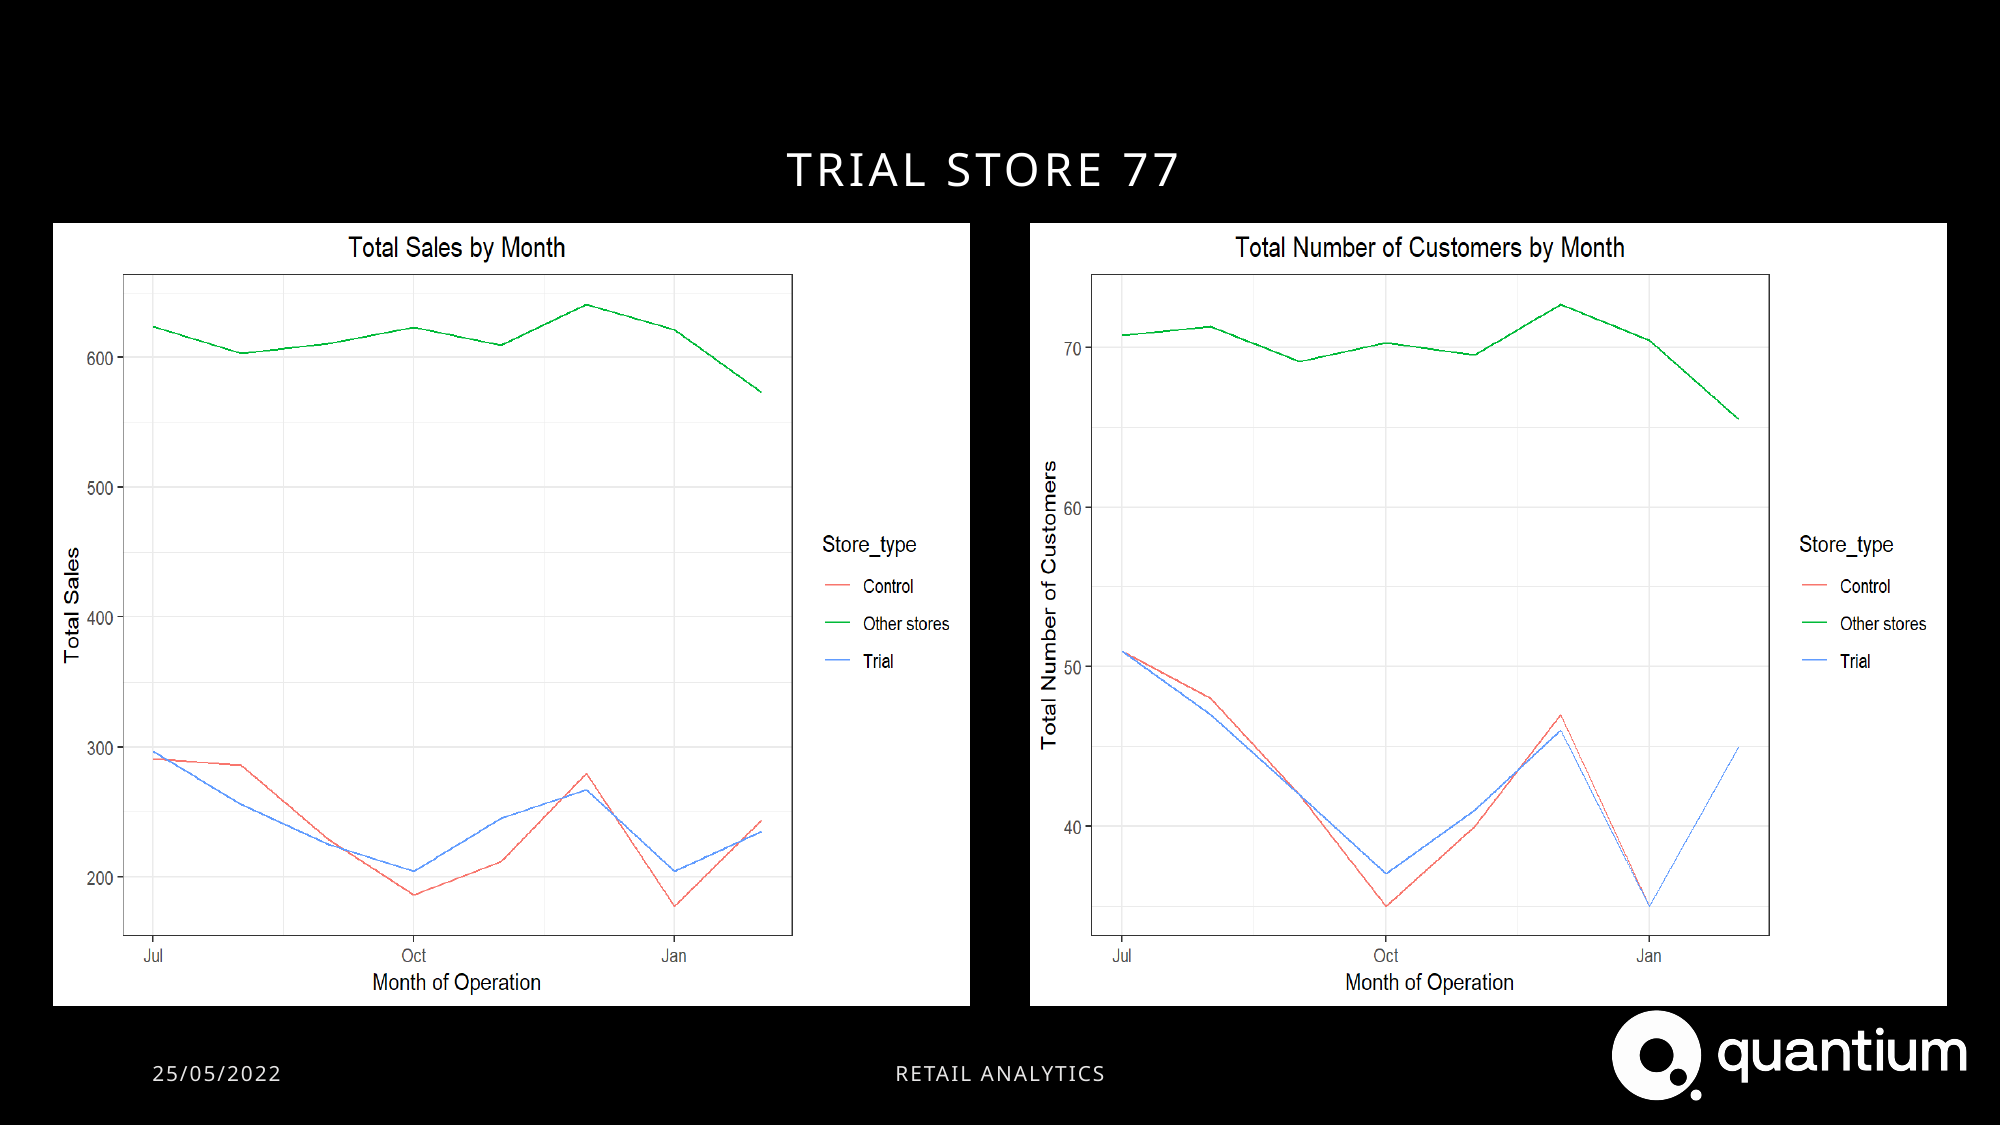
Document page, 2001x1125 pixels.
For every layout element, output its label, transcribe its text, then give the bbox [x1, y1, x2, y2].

picture [53, 223, 970, 1006]
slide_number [137, 1042, 588, 1103]
footer RETAIL ANALYTICS [662, 1042, 1338, 1103]
title trial store 77 [137, 118, 1829, 224]
picture [1030, 223, 2000, 1106]
